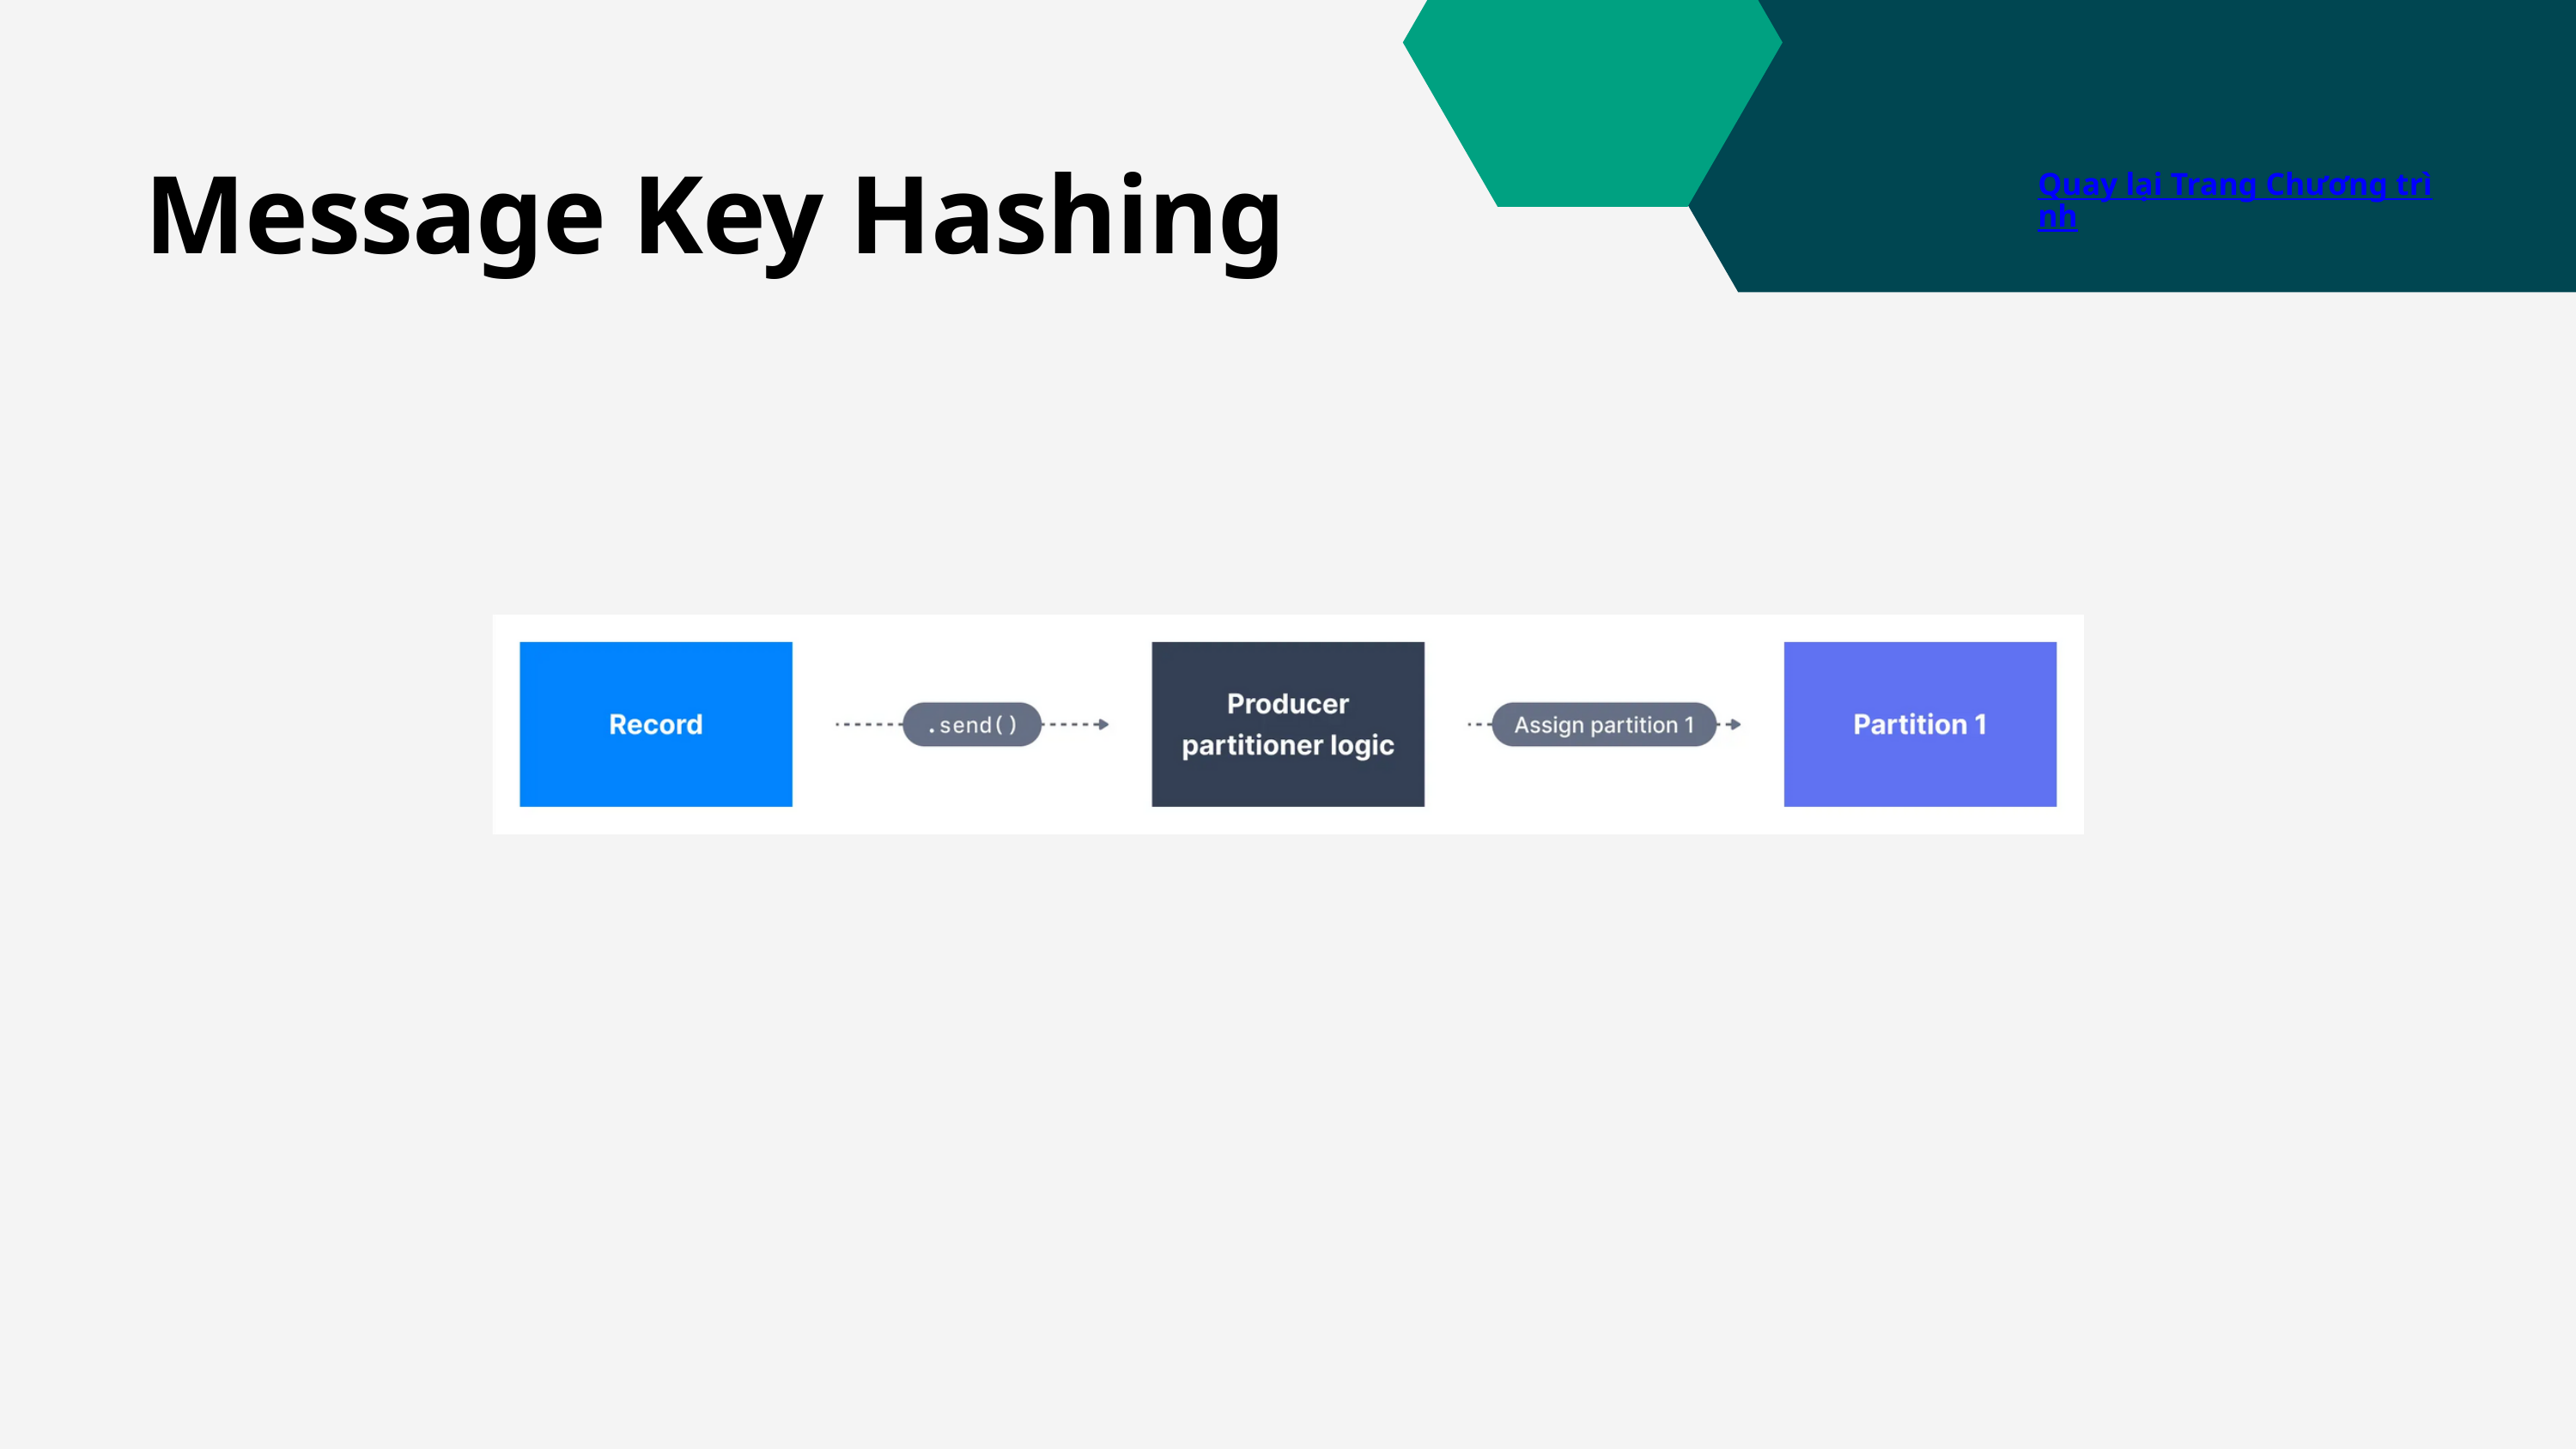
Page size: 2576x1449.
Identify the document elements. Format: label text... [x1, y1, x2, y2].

text_box Message Key Hashing [144, 135, 1480, 276]
text_box [492, 615, 2084, 834]
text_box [1402, 0, 1783, 208]
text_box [1485, 0, 2576, 293]
